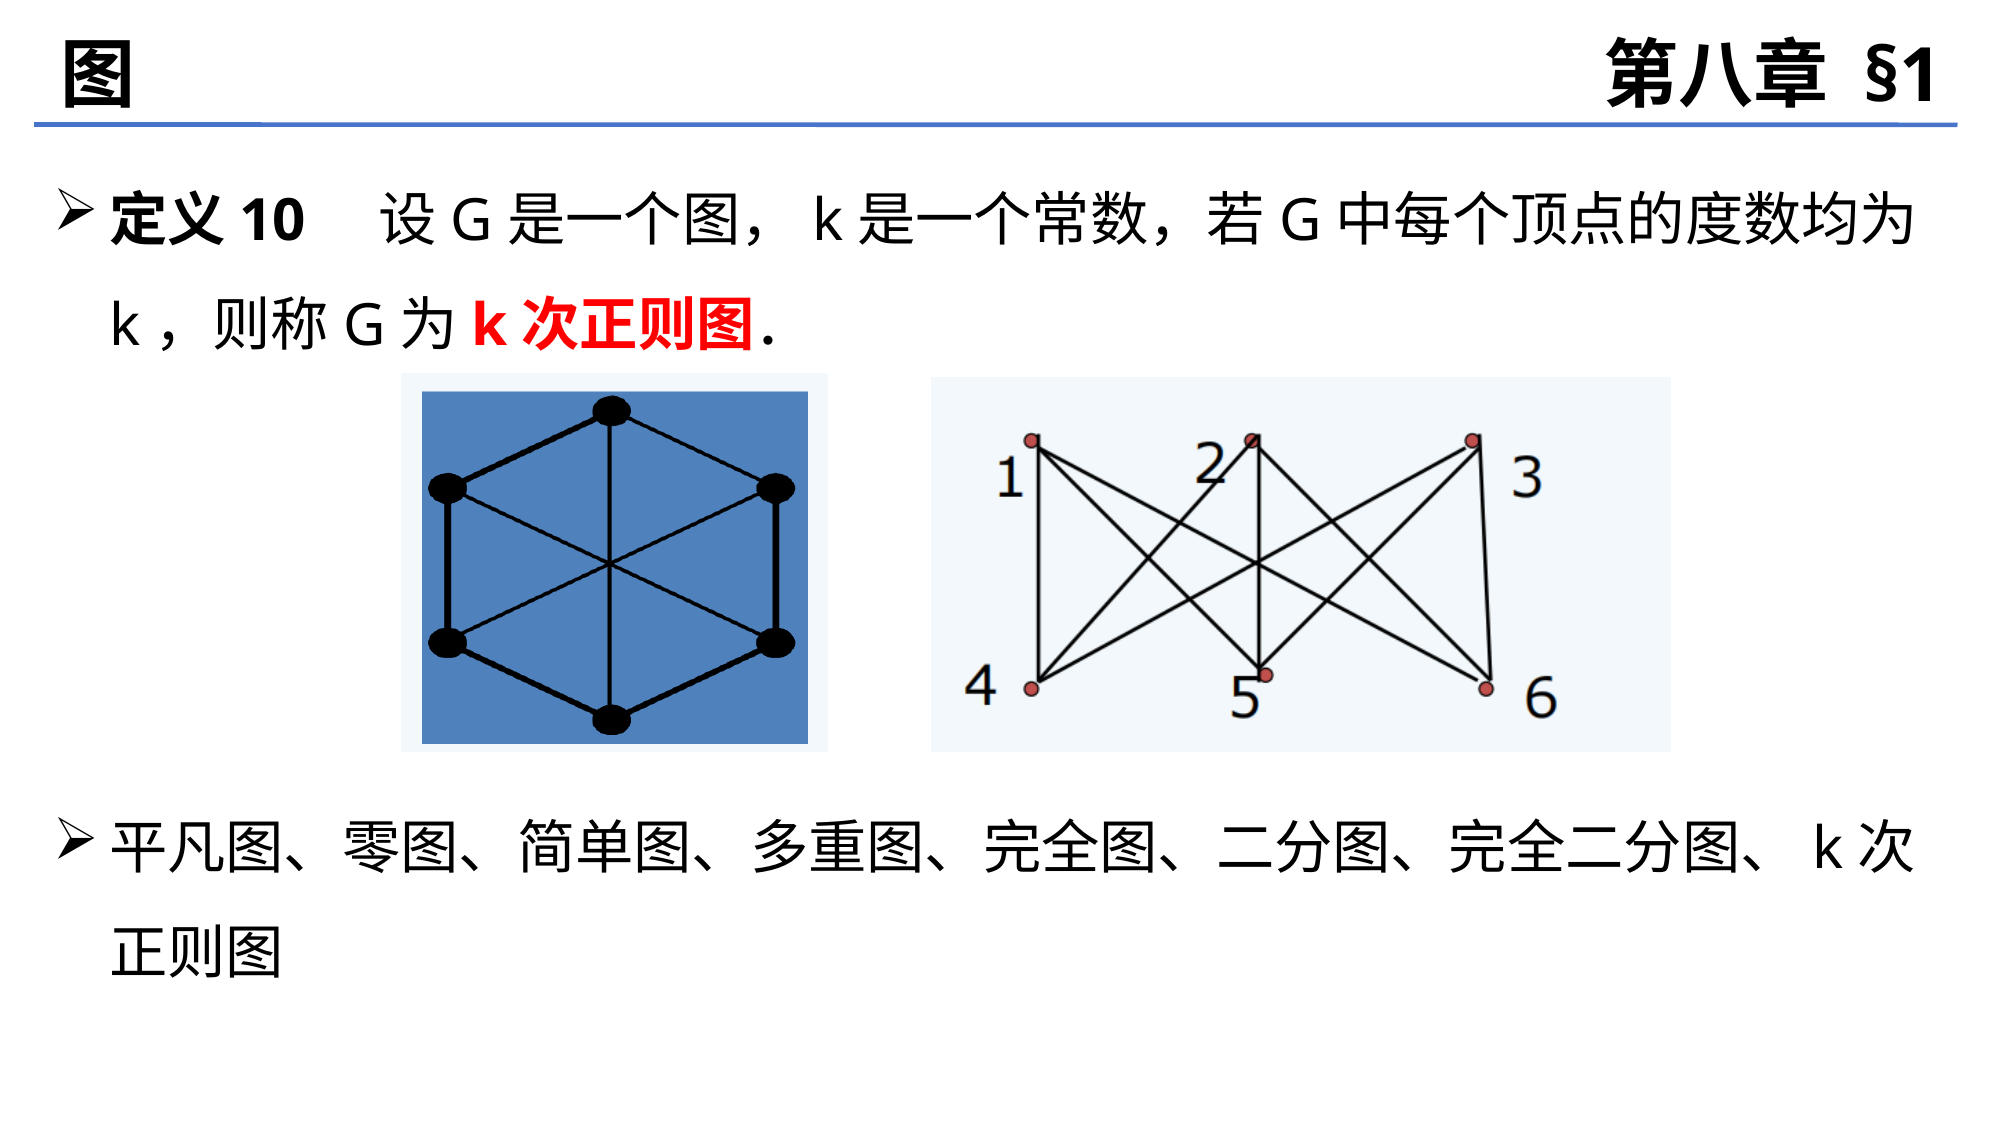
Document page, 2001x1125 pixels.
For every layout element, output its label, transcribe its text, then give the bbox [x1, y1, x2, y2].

picture [930, 376, 1672, 753]
picture [400, 372, 829, 753]
text_box 图 [46, 18, 932, 124]
text_box 定义10 设G是一个图，k是一个常数，若G中每个顶点的度数均为k，则称G为k次正则图． 平凡图、零图、简单图、多重图、完全图、二分图、完全二分图、k次正则图 [38, 139, 1951, 1065]
text_box 第八章 §1 [1576, 19, 1958, 124]
